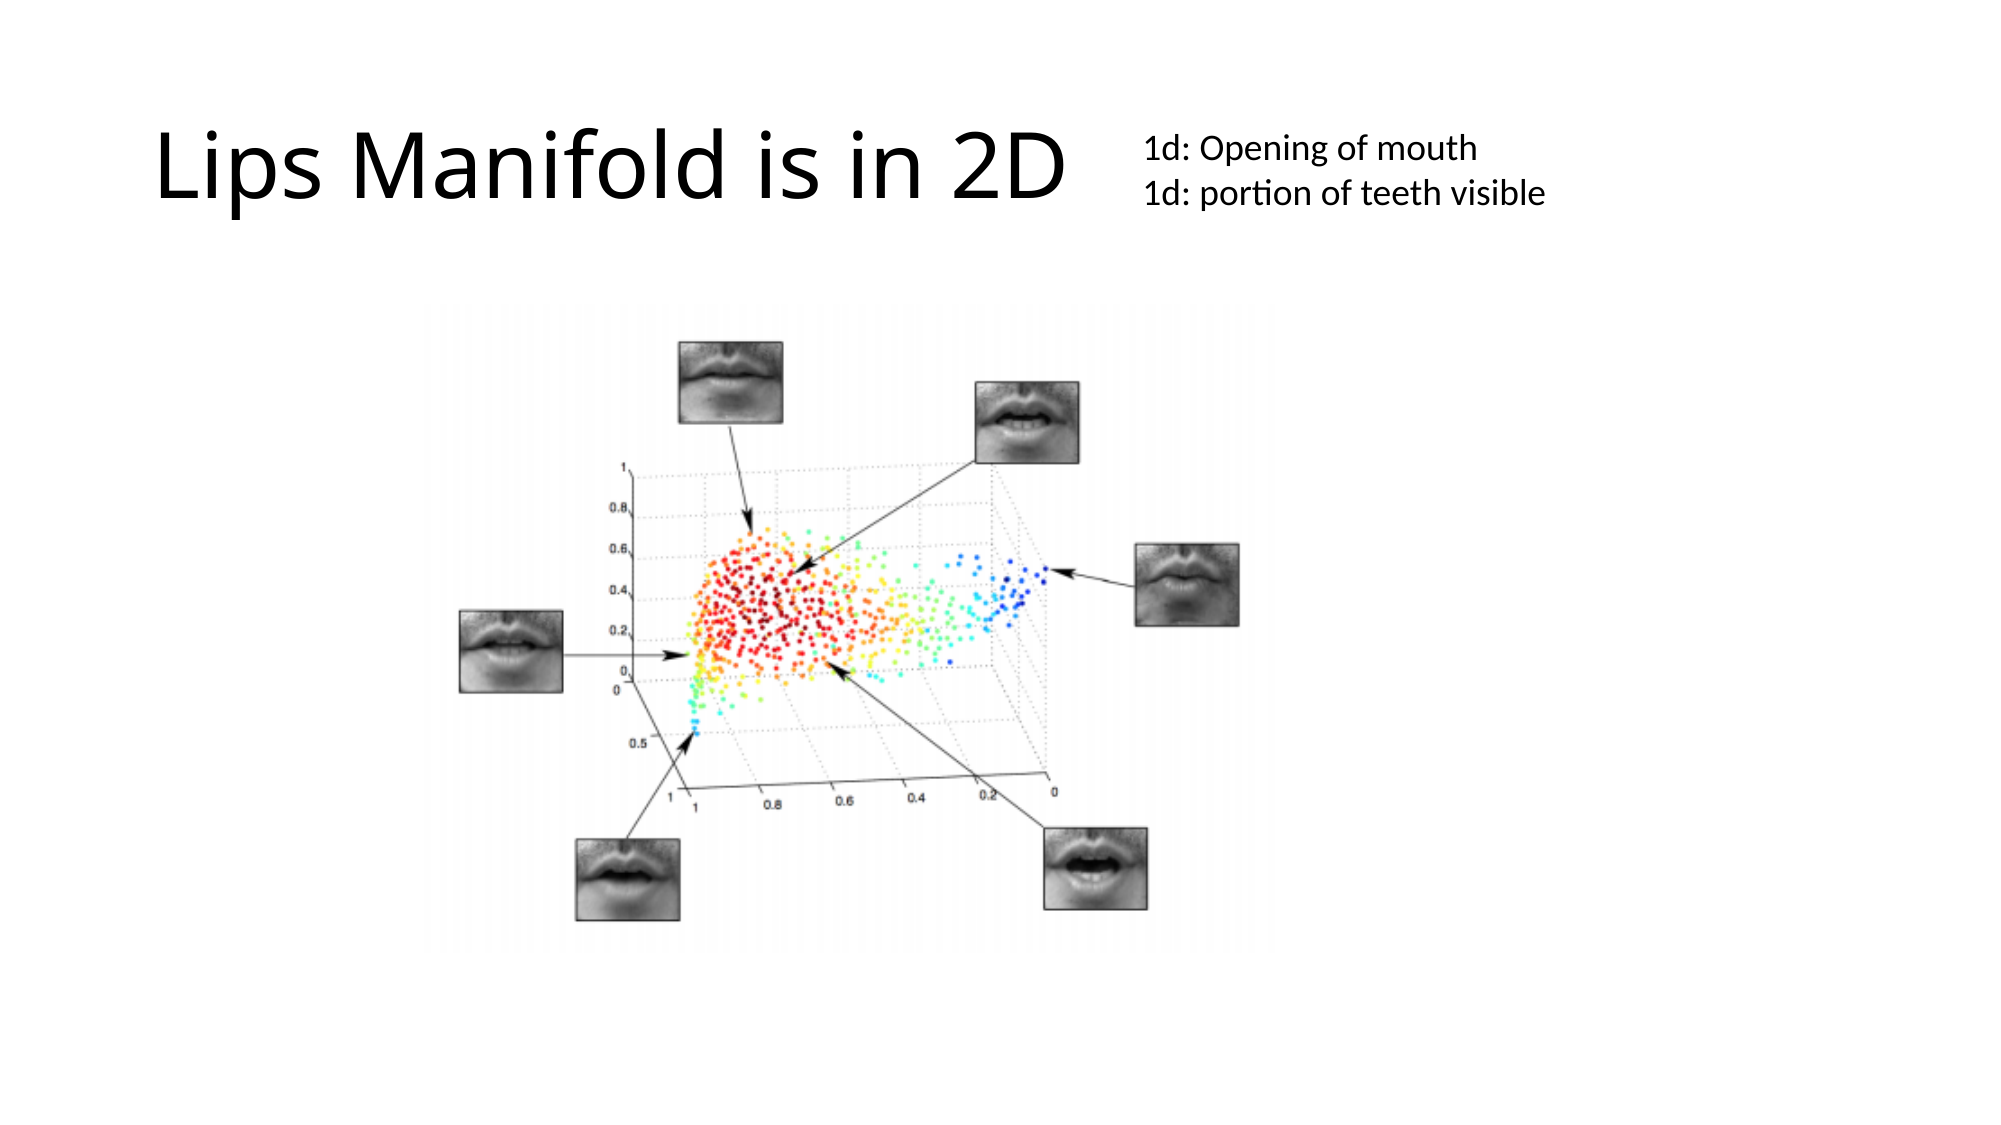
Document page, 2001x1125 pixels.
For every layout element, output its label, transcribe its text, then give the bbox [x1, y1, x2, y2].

title Lips Manifold is in 2D [137, 59, 1863, 278]
text_box 1d: Opening of mouth 1d: portion of teeth visible [1127, 115, 1562, 221]
picture [287, 293, 1370, 994]
